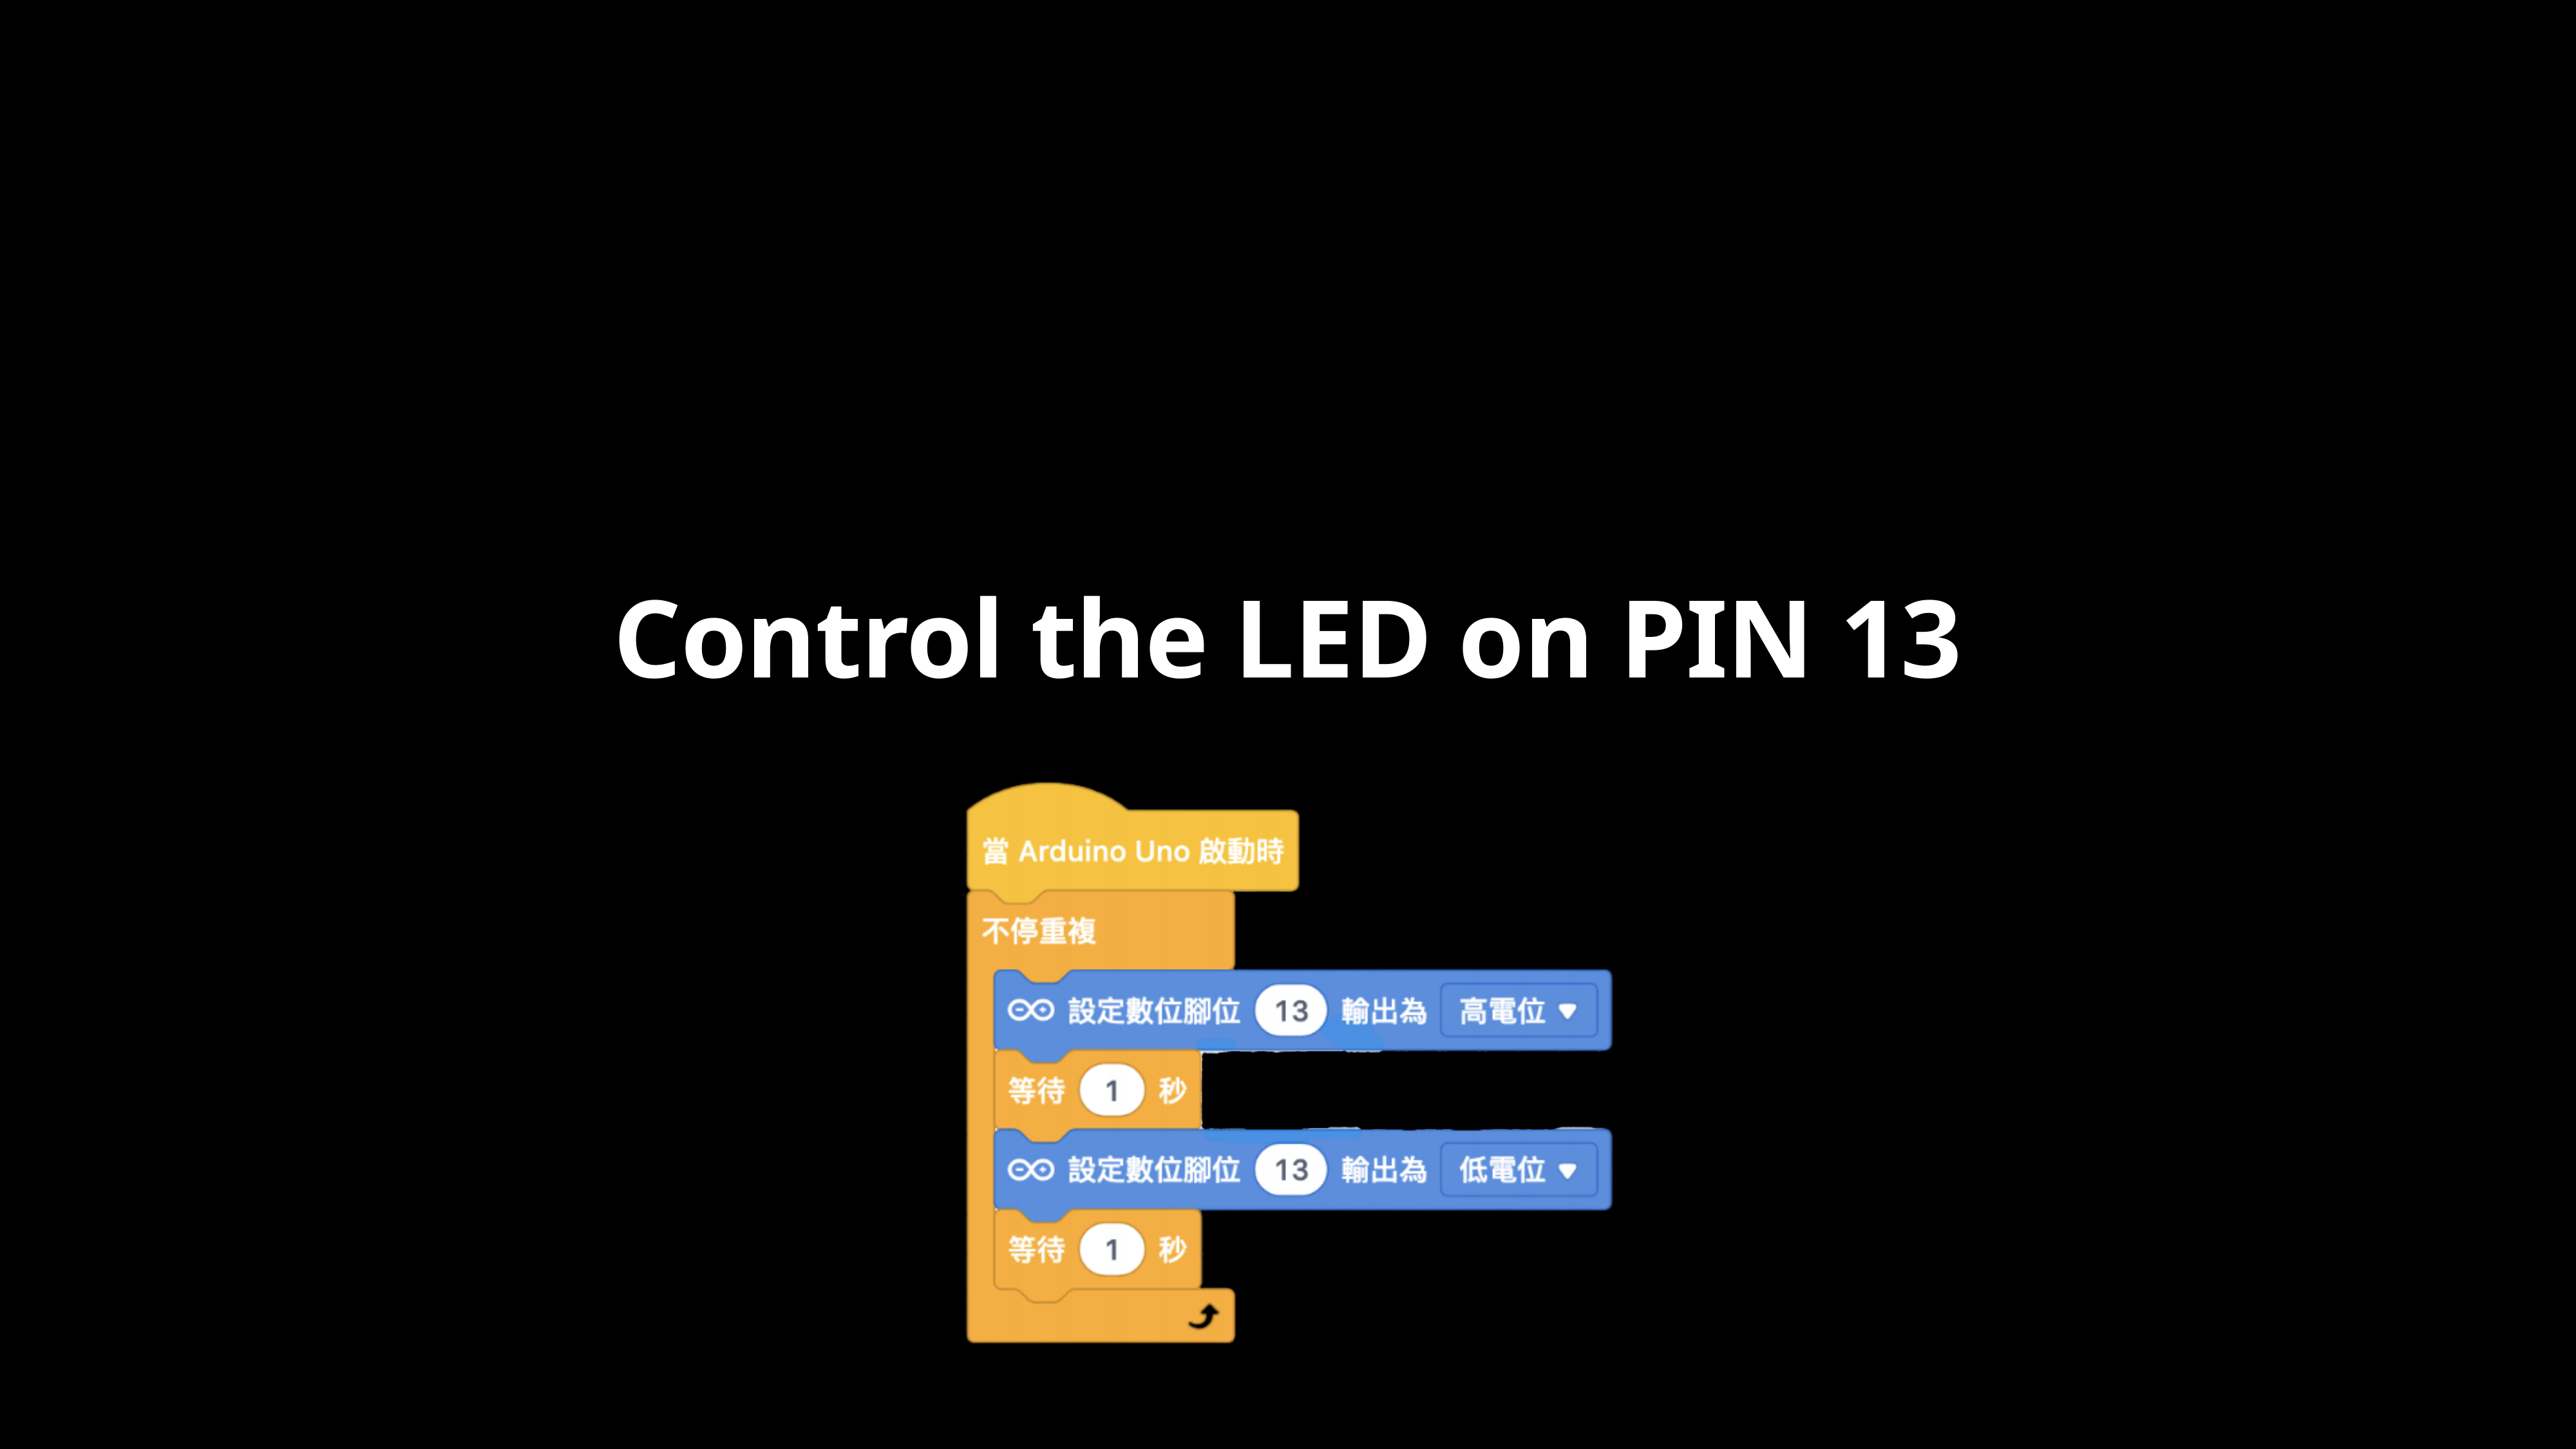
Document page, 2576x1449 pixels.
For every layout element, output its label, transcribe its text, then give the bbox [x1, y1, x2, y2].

picture [931, 750, 1645, 1381]
list Control the LED on PIN 13 [127, 98, 2449, 705]
